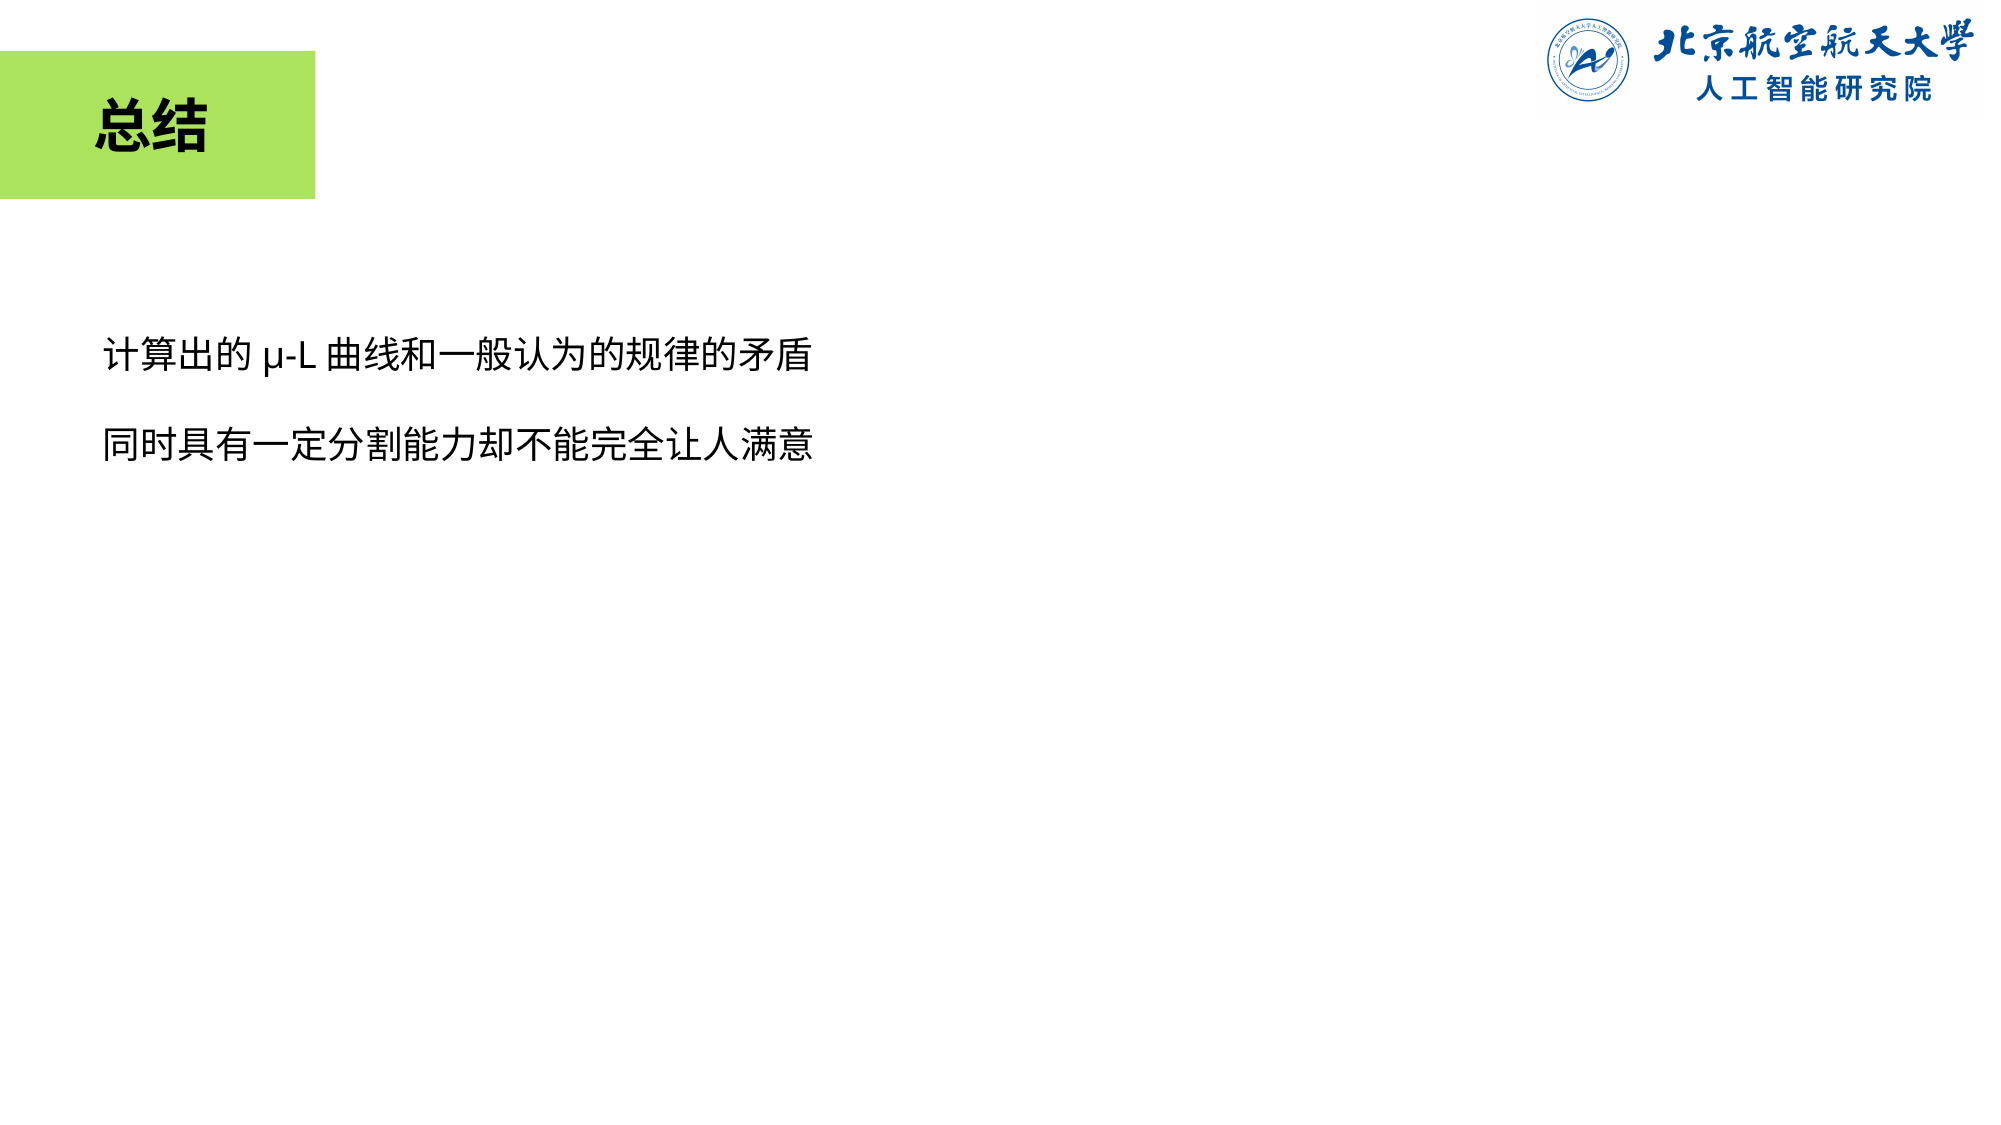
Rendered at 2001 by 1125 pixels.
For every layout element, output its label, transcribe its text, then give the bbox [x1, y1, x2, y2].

text_box 计算出的μ-L曲线和一般认为的规律的矛盾 同时具有一定分割能力却不能完全让人满意 [88, 323, 1159, 564]
text_box 总结 [0, 89, 304, 160]
text_box [0, 50, 316, 200]
picture [1533, 0, 1984, 117]
